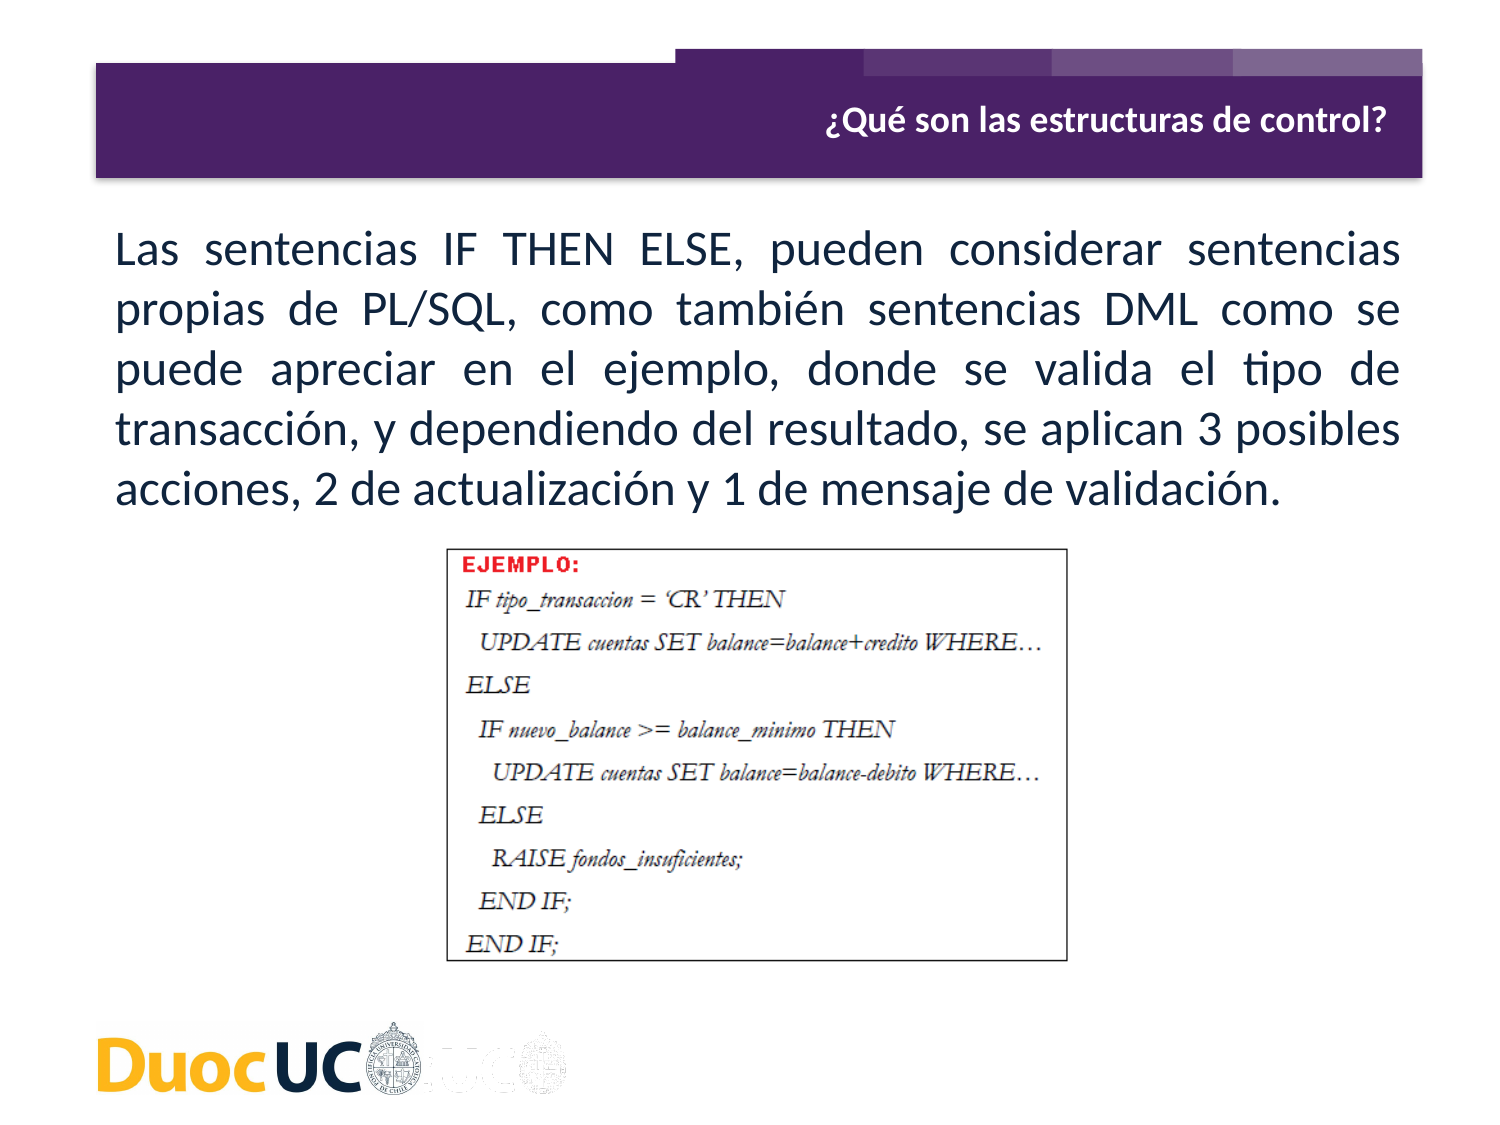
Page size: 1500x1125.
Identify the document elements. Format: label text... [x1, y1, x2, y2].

text_box ¿Qué son las estructuras de control? [741, 87, 1413, 148]
picture [439, 541, 1078, 964]
list Las sentencias IF THEN ELSE, pueden considerar sentencias propias de PL/SQL, como también sentencias DML como se puede apreciar en el ejemplo, donde se valida el tipo de transacción, y dependiendo del resultado, se aplican 3 posibles acciones, 2 de actualización y 1 de mensaje de validación. [99, 208, 1417, 542]
picture [96, 1021, 566, 1095]
